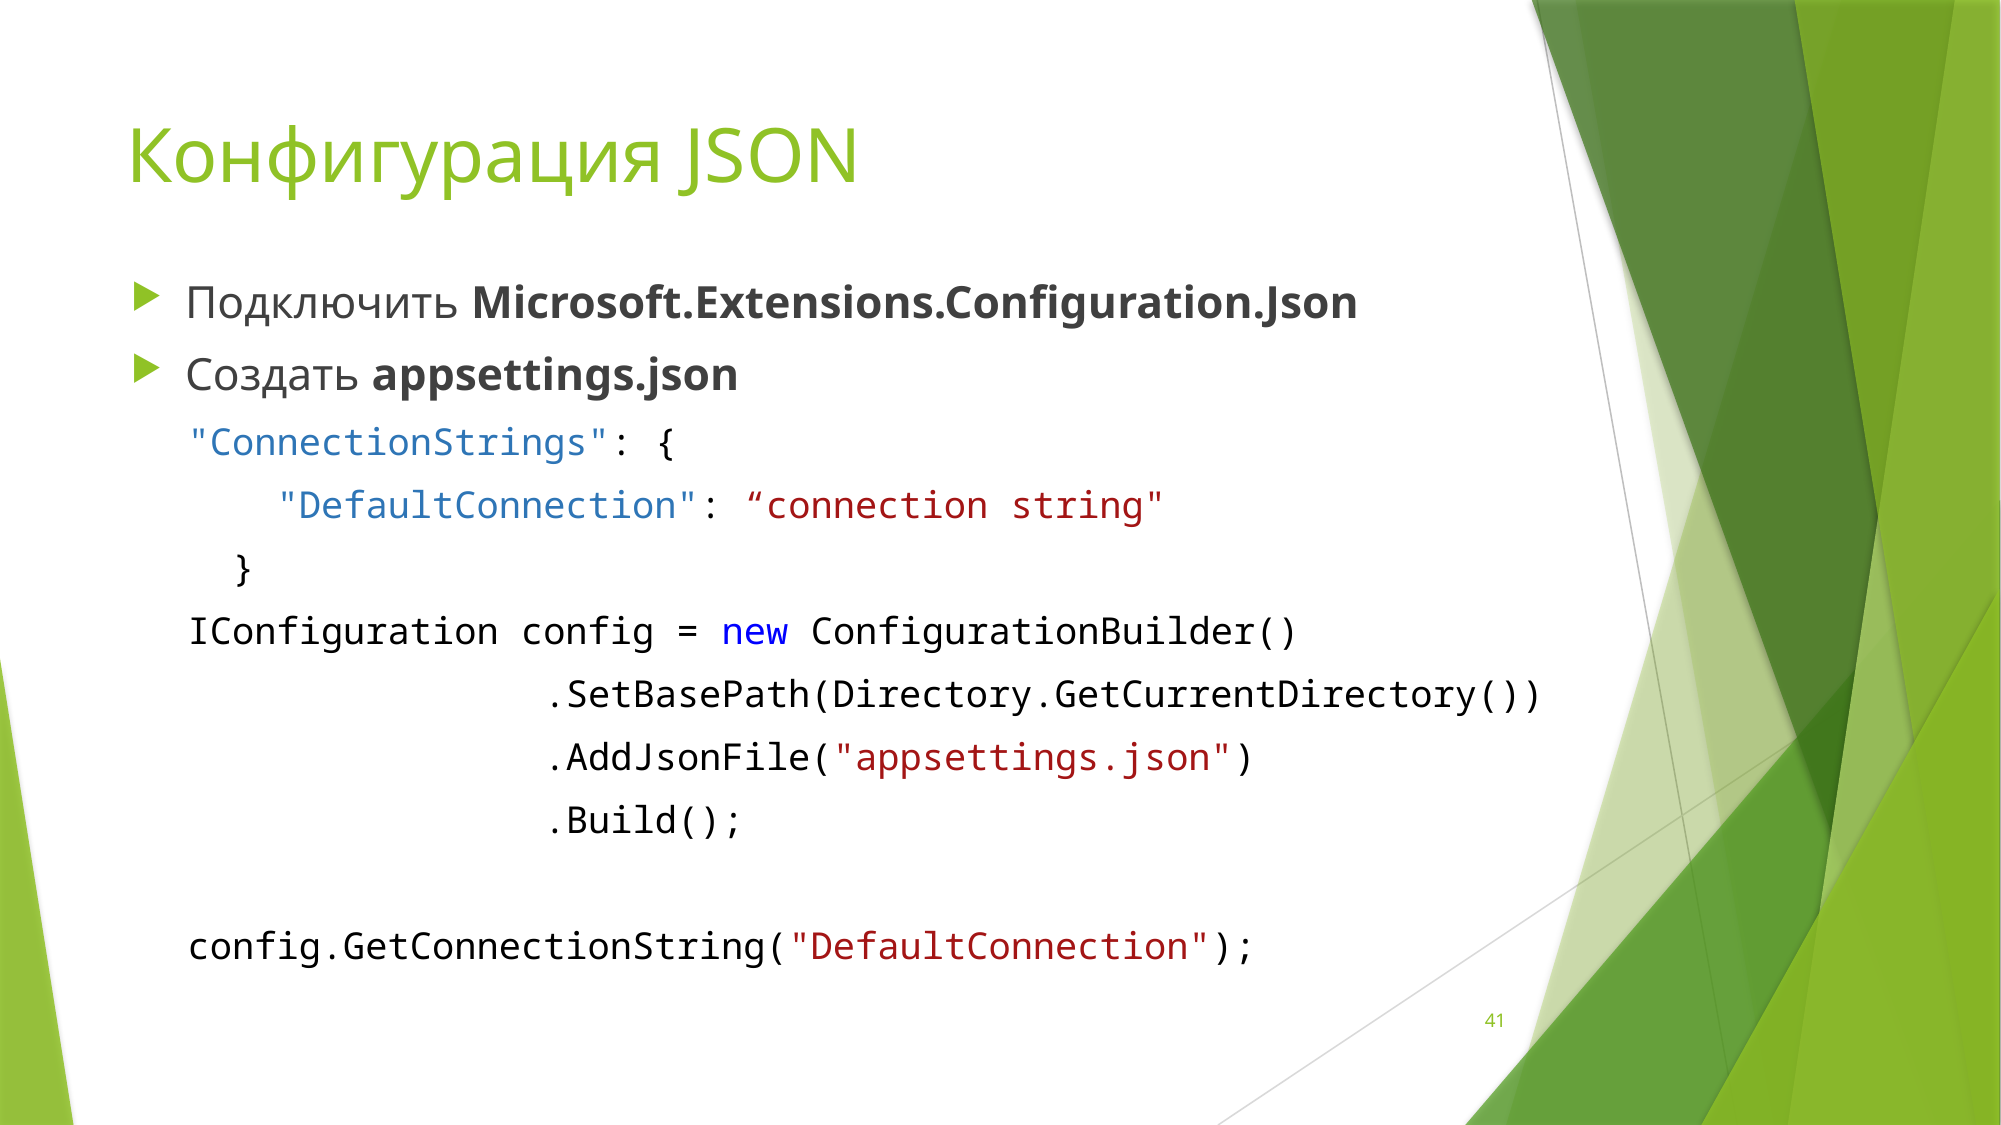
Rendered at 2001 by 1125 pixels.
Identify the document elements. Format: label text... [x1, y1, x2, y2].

title Конфигурация JSON [111, 99, 1522, 317]
slide_number 41 [1409, 991, 1522, 1051]
list Подключить Microsoft.Extensions.Configuration.Json Создать appsettings.json "ConnectionStrings": { "DefaultConnection": “connection string" } IConfiguration config = new ConfigurationBuilder() .SetBasePath(Directory.GetCurrentDirectory()) .AddJsonFile("appsettings.json") .Build(); config.GetConnectionString("DefaultConnection"); [115, 266, 1652, 978]
